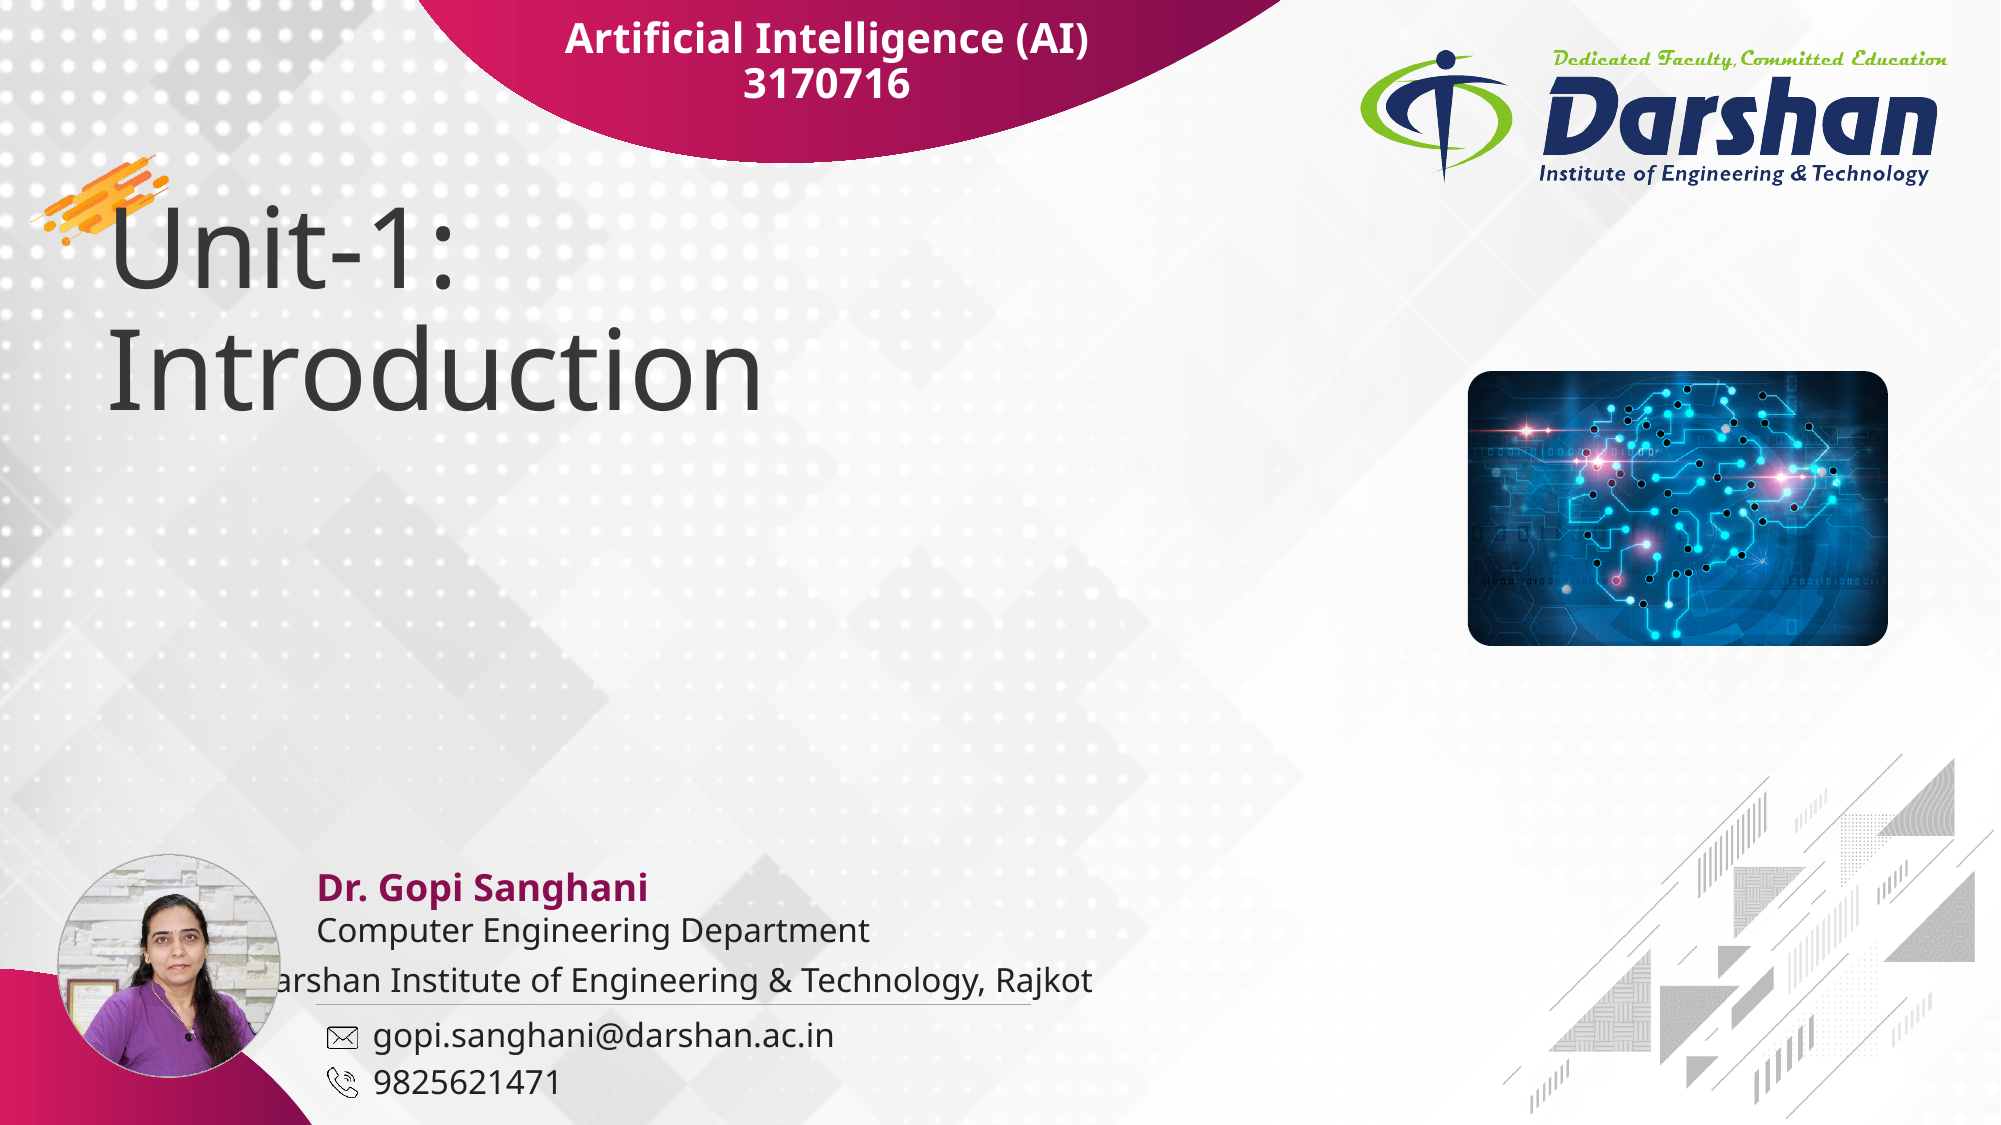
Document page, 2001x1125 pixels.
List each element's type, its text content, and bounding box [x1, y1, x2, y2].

list 9825621471 [358, 1059, 972, 1108]
title Unit-1: Introduction [91, 184, 1246, 798]
list gopi.sanghani@darshan.ac.in [357, 1013, 971, 1061]
picture [327, 1067, 358, 1098]
list Computer Engineering Department [301, 913, 915, 956]
picture [1360, 50, 1948, 186]
picture [1467, 371, 1888, 646]
picture [327, 1022, 357, 1053]
list Artificial Intelligence (AI) 3170716 [452, 2, 1203, 123]
list Dr. Gopi Sanghani [301, 865, 1217, 913]
picture [10, 137, 189, 265]
picture [57, 854, 280, 1077]
